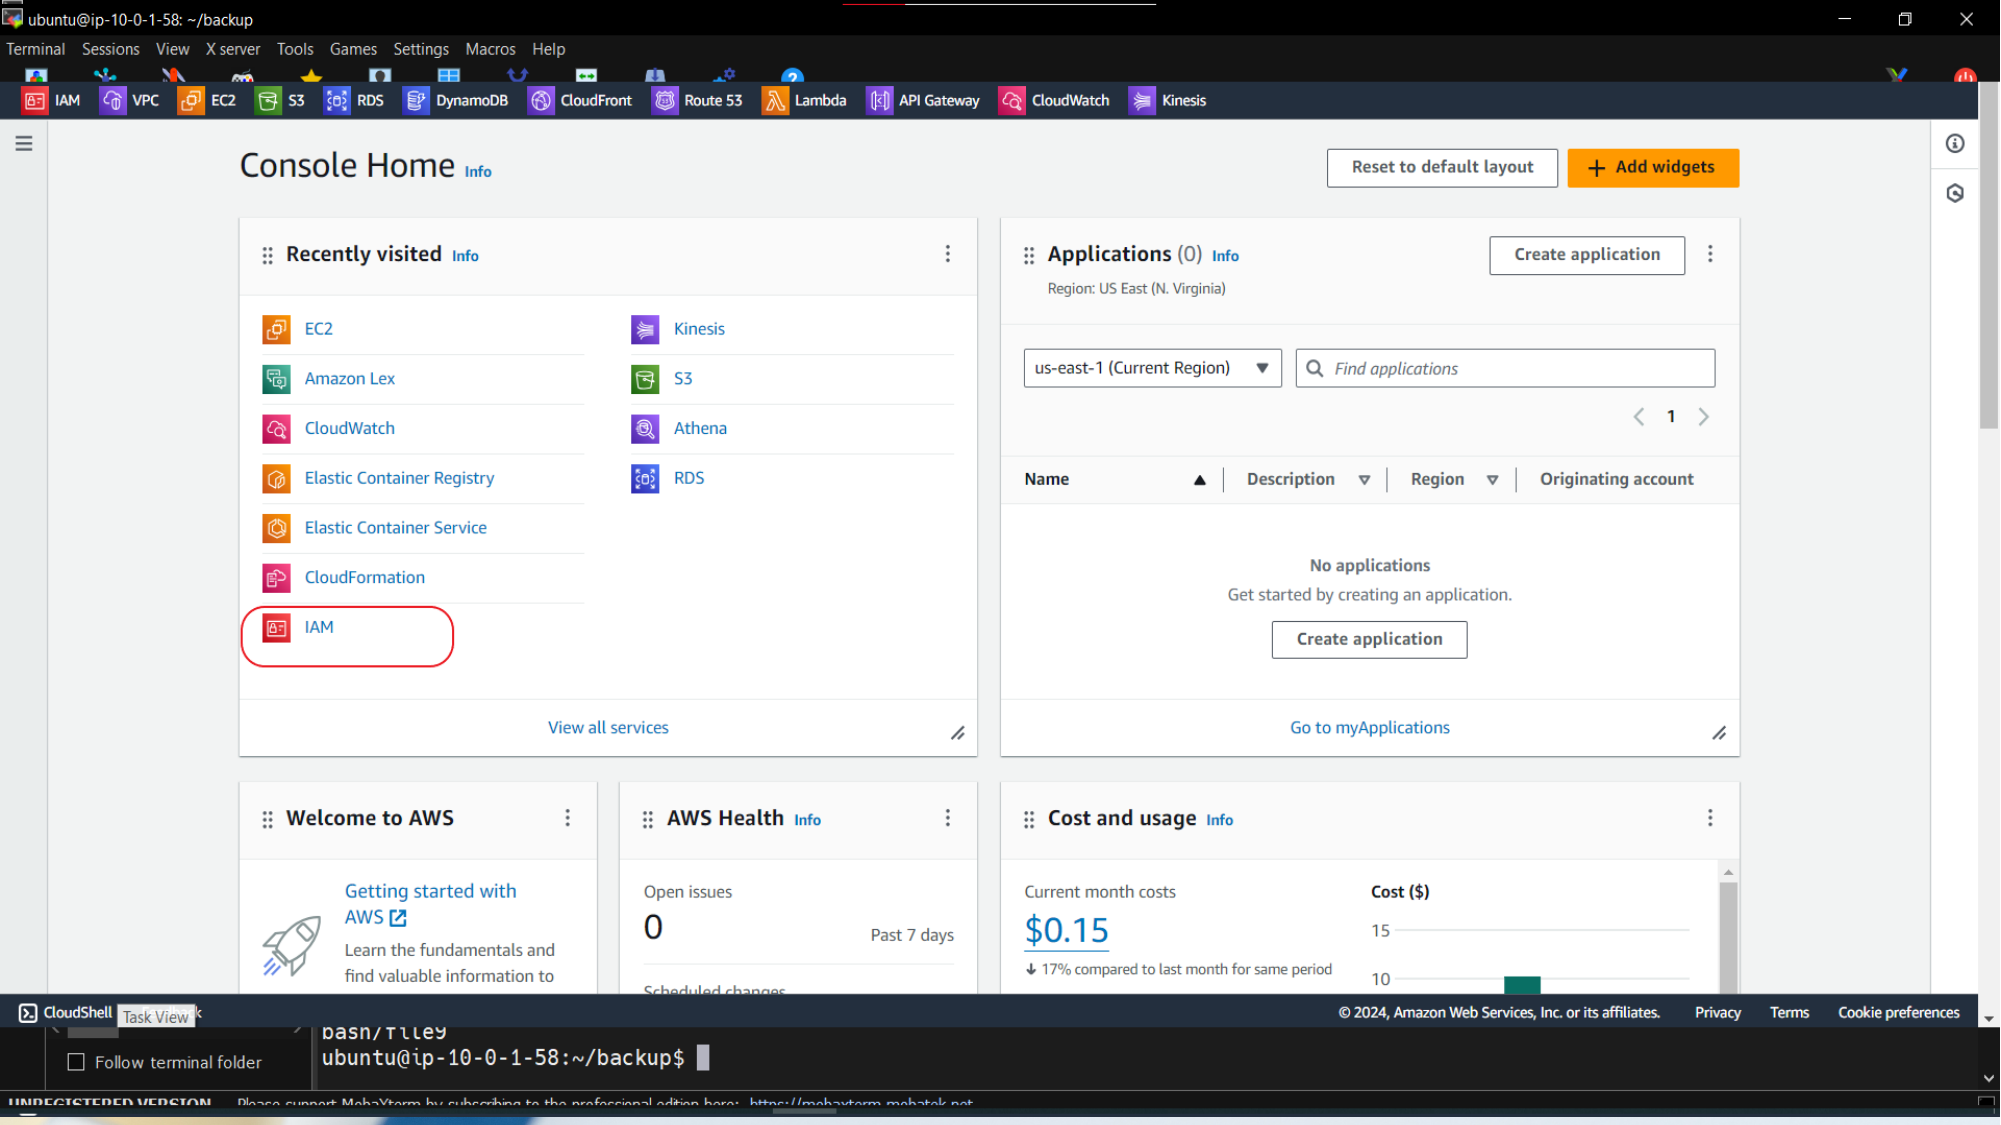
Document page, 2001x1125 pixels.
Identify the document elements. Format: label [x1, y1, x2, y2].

picture [0, 0, 2000, 1117]
text_box [0, 1117, 2000, 1125]
